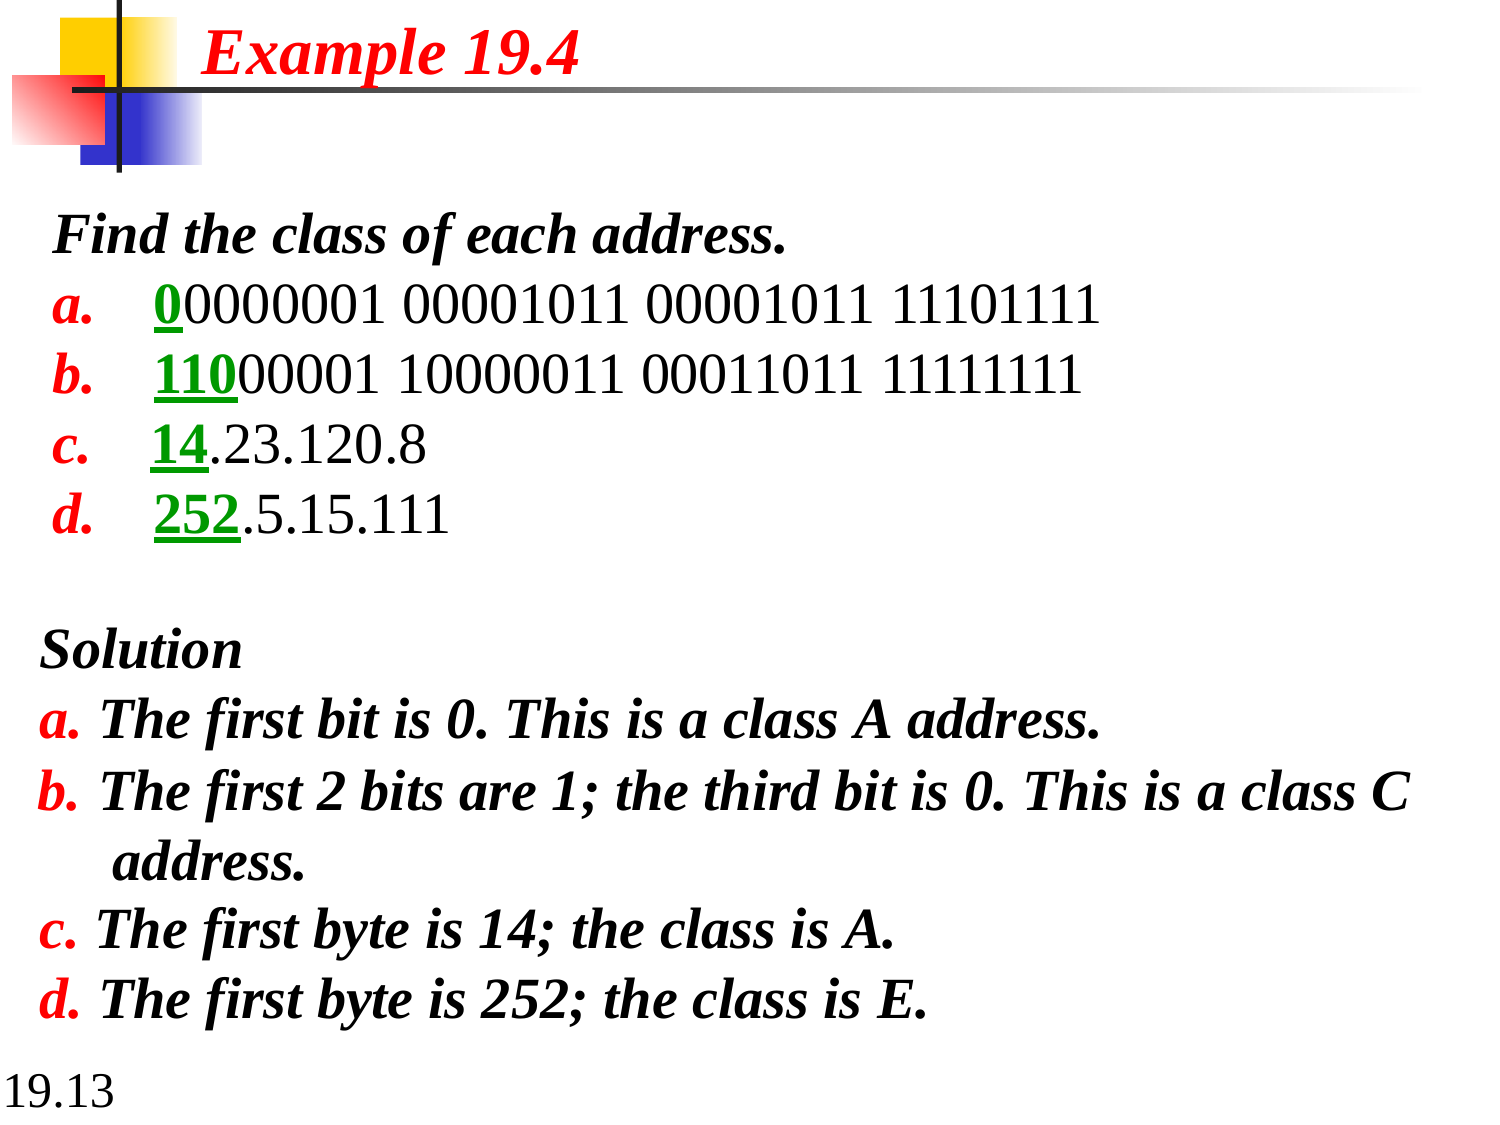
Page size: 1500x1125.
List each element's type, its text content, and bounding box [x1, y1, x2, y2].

title Example 19.4 [199, 5, 583, 196]
picture [583, 87, 1422, 93]
text_box 19.13 [0, 1060, 121, 1125]
text_box Find the class of each address. a. 00000001 00001011 00001011 11101111 b. 11000001 10000011 00011011 11111111 c. 14.23.120.8 d. 252.5.15.111 Solution The first bit is 0. This is a class A address. The first 2 bits are 1; the third bit is 0. This is a class C address. The first byte is 14; the class is A. The first byte is 252; the class is E. [37, 193, 1416, 1030]
picture [12, 17, 199, 165]
